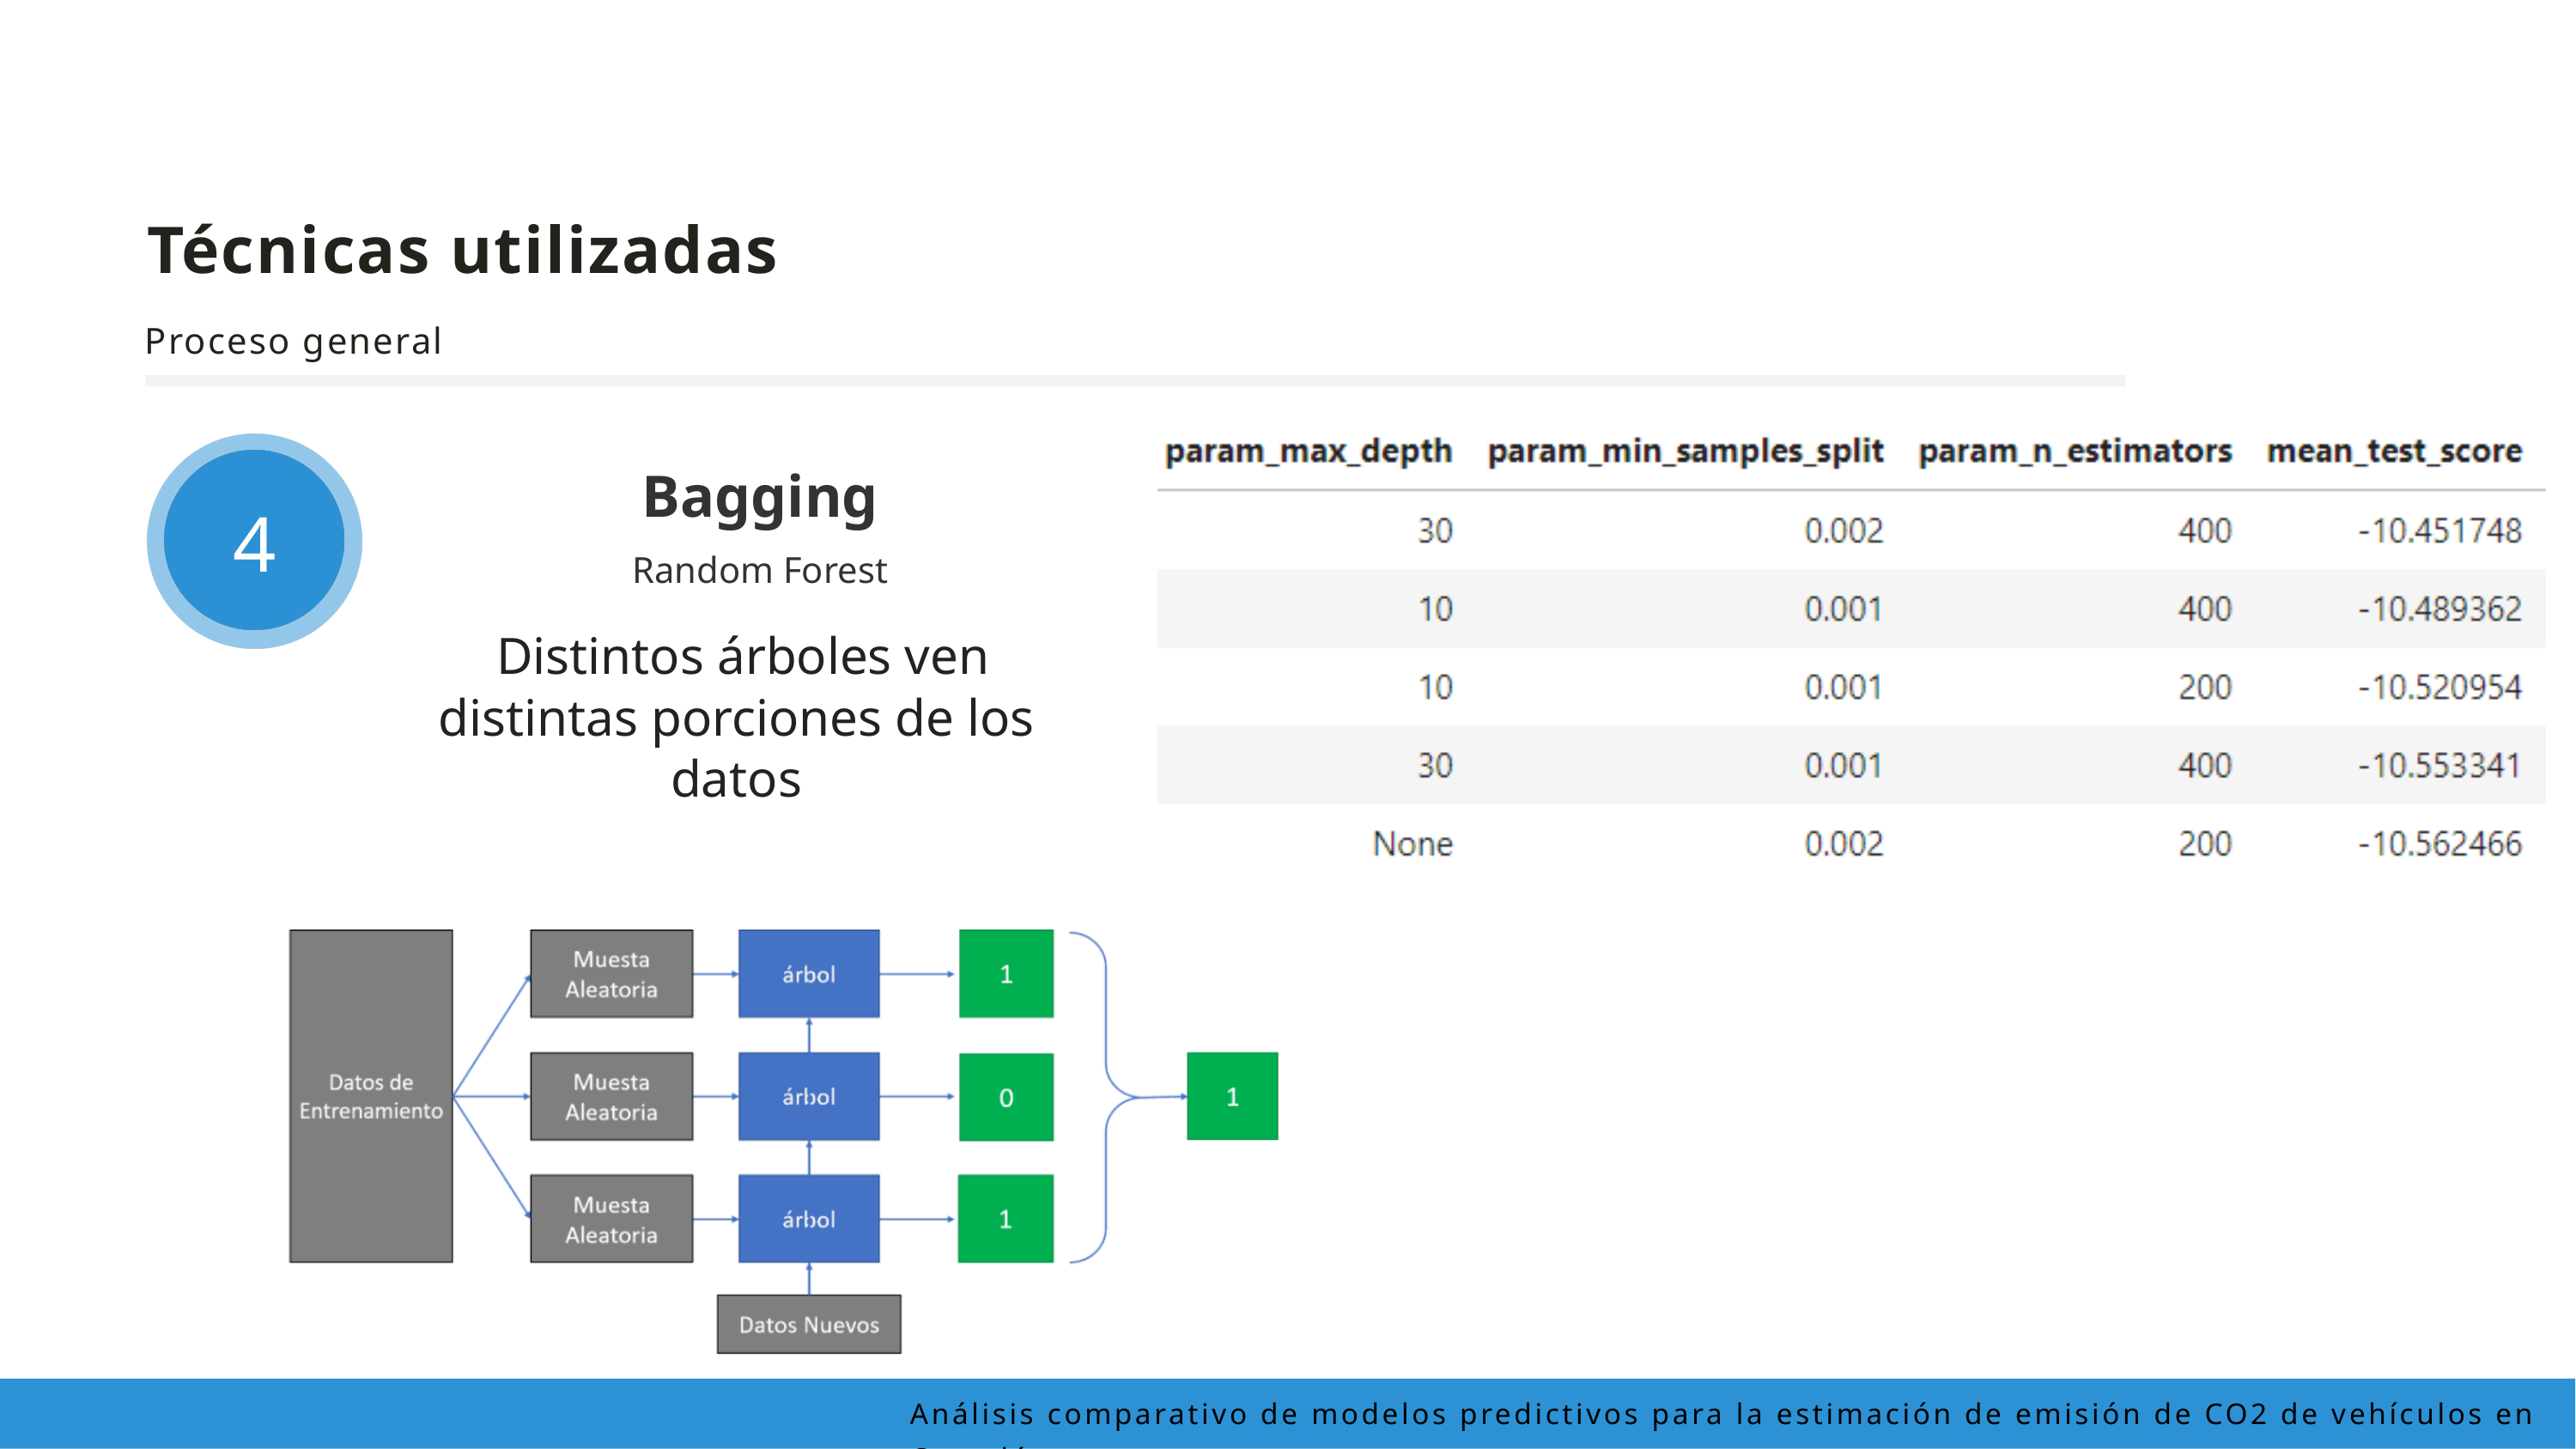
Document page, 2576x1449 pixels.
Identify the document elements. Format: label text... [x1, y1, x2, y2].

text_box Análisis comparativo de modelos predictivos para la estimación de emisión de CO2 de vehículos en Canadá [909, 1385, 2576, 1449]
text_box Técnicas utilizadas [147, 201, 2433, 287]
text_box Bagging Random Forest [456, 467, 1064, 591]
text_box [0, 1377, 2576, 1449]
text_box Proceso general [144, 276, 2432, 362]
picture [282, 925, 1288, 1357]
picture [146, 433, 362, 650]
text_box Distintos árboles ven distintas porciones de los datos [433, 622, 1040, 808]
picture [1157, 407, 2546, 888]
